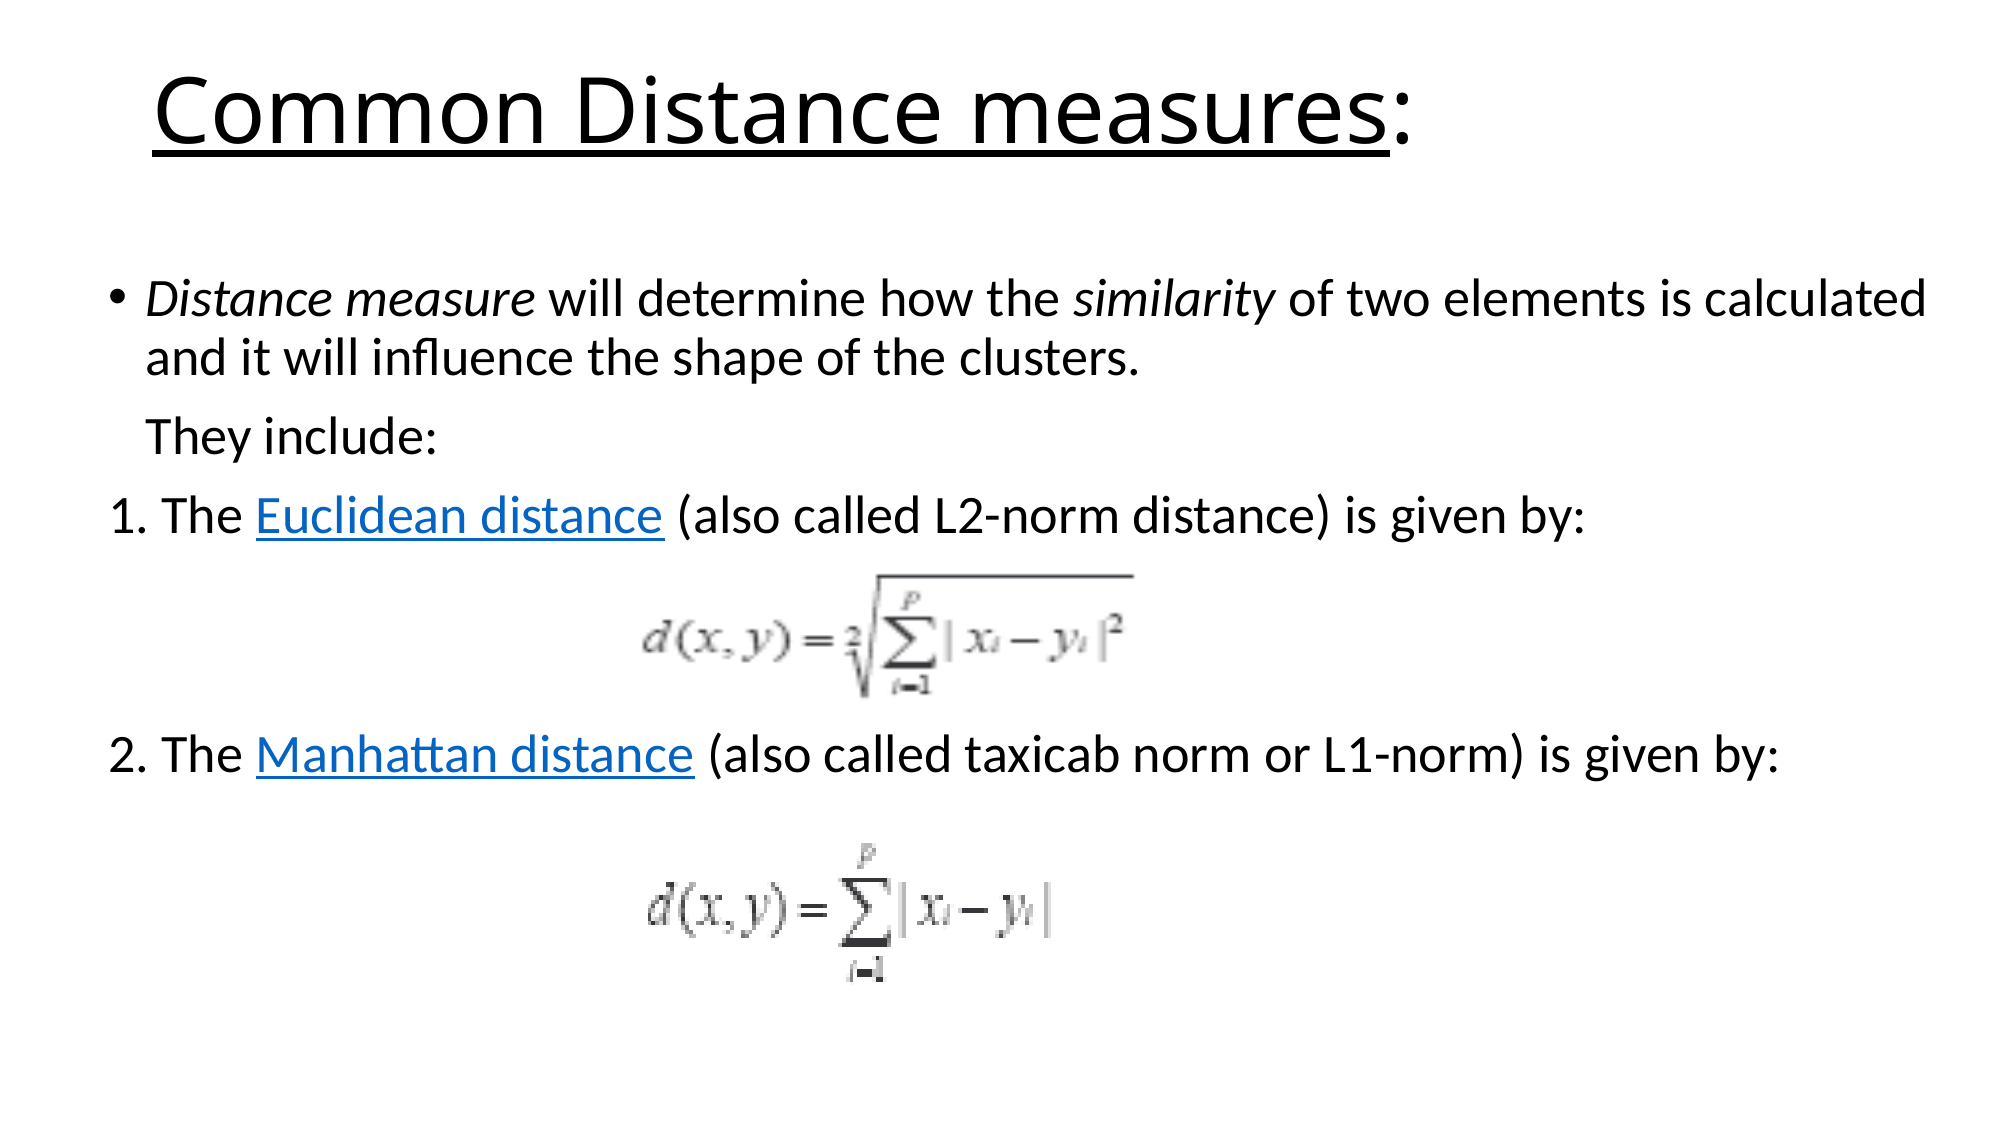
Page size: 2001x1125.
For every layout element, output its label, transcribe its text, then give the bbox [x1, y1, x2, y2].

list Distance measure will determine how the similarity of two elements is calculated and it will influence the shape of the clusters. They include: 1. The Euclidean distance (also called L2-norm distance) is given by: 2. The Manhattan distance (also called taxicab norm or L1-norm) is given by: [93, 262, 1945, 1125]
picture [637, 831, 1063, 995]
title Common Distance measures: [137, 59, 1863, 262]
picture [617, 563, 1143, 702]
